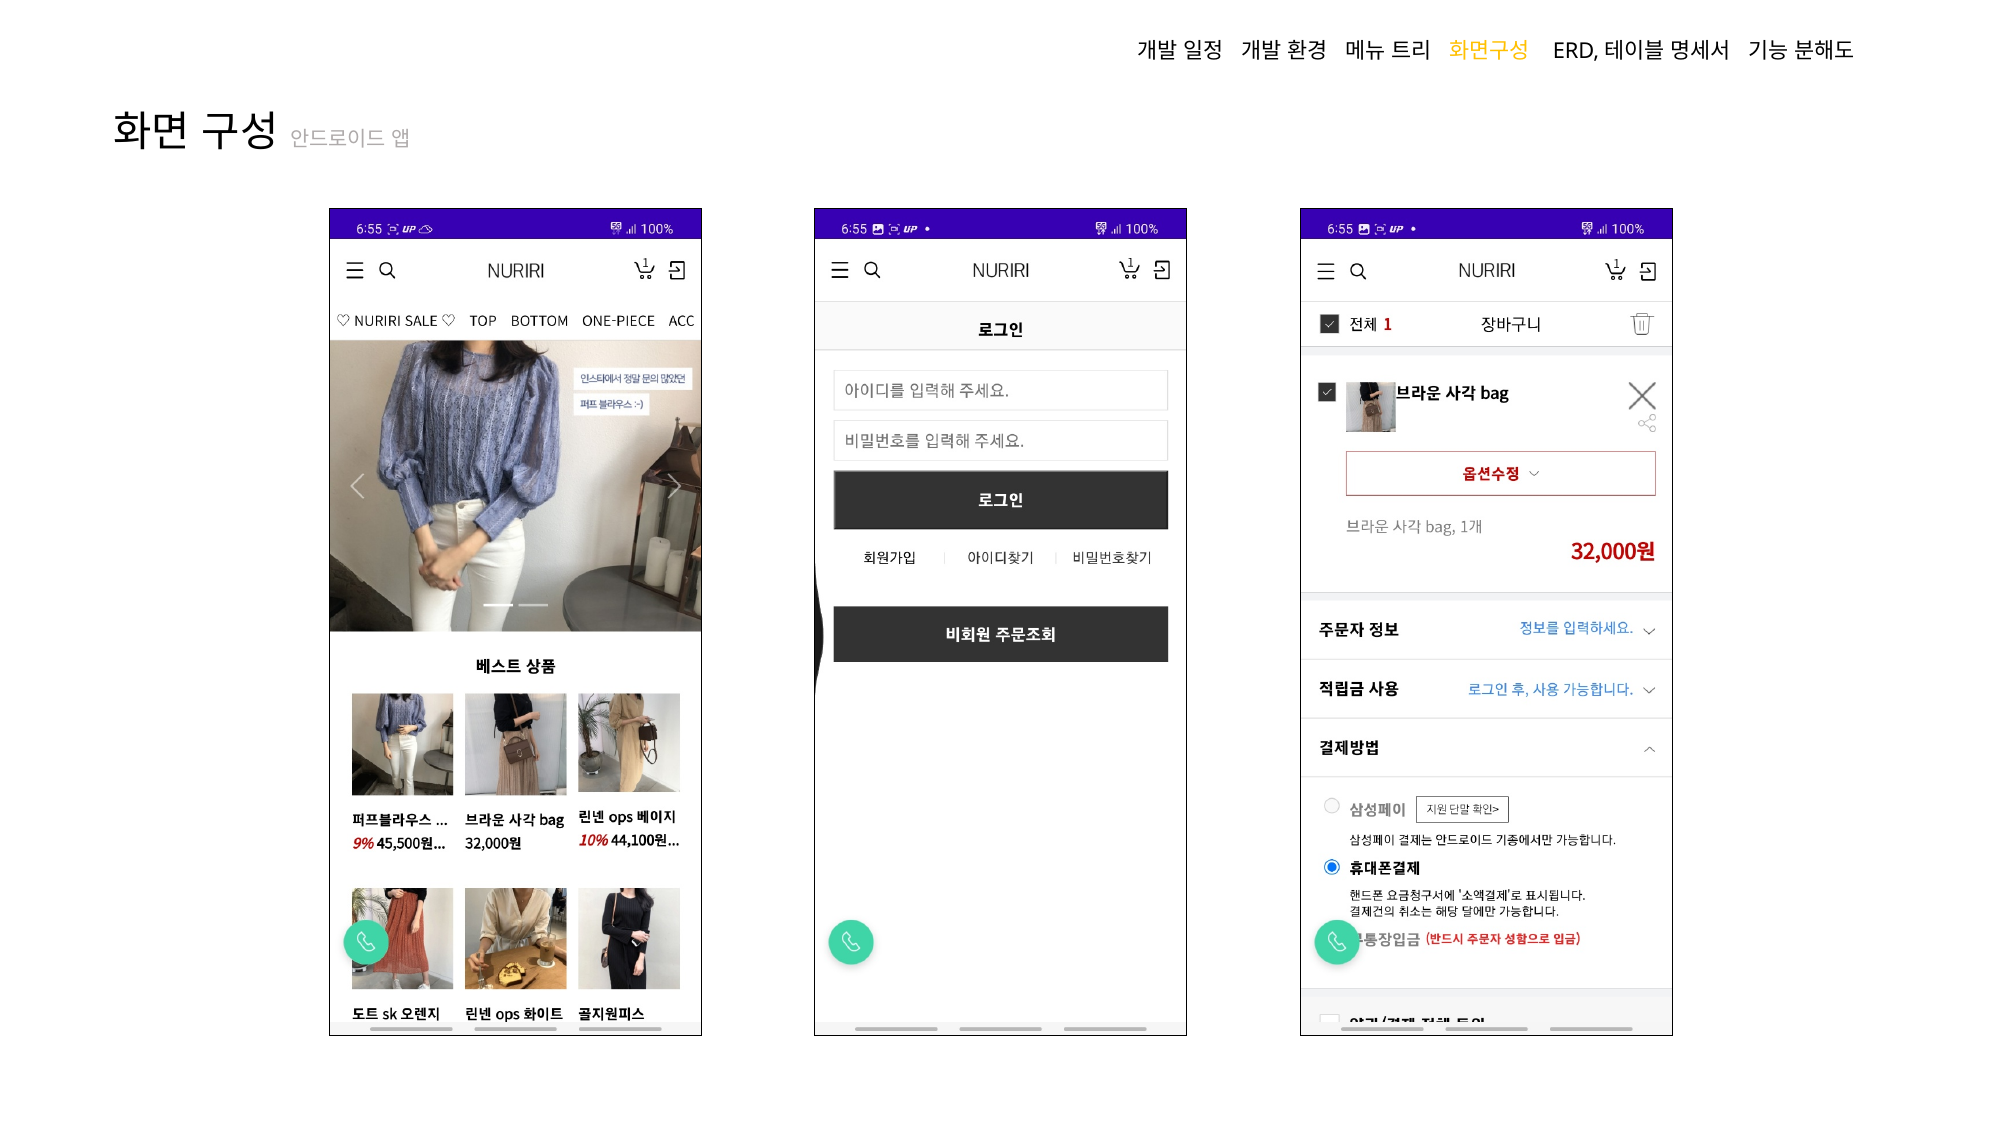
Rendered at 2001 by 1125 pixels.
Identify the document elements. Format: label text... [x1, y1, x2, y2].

picture [1300, 208, 1673, 1036]
text_box 개발 일정 개발 환경 메뉴 트리 화면구성 ERD,테이블 명세서 기능 분해도 [1123, 29, 1946, 71]
picture [814, 208, 1187, 1036]
text_box 화면 구성 안드로이드 앱 [98, 71, 606, 163]
picture [329, 208, 702, 1036]
